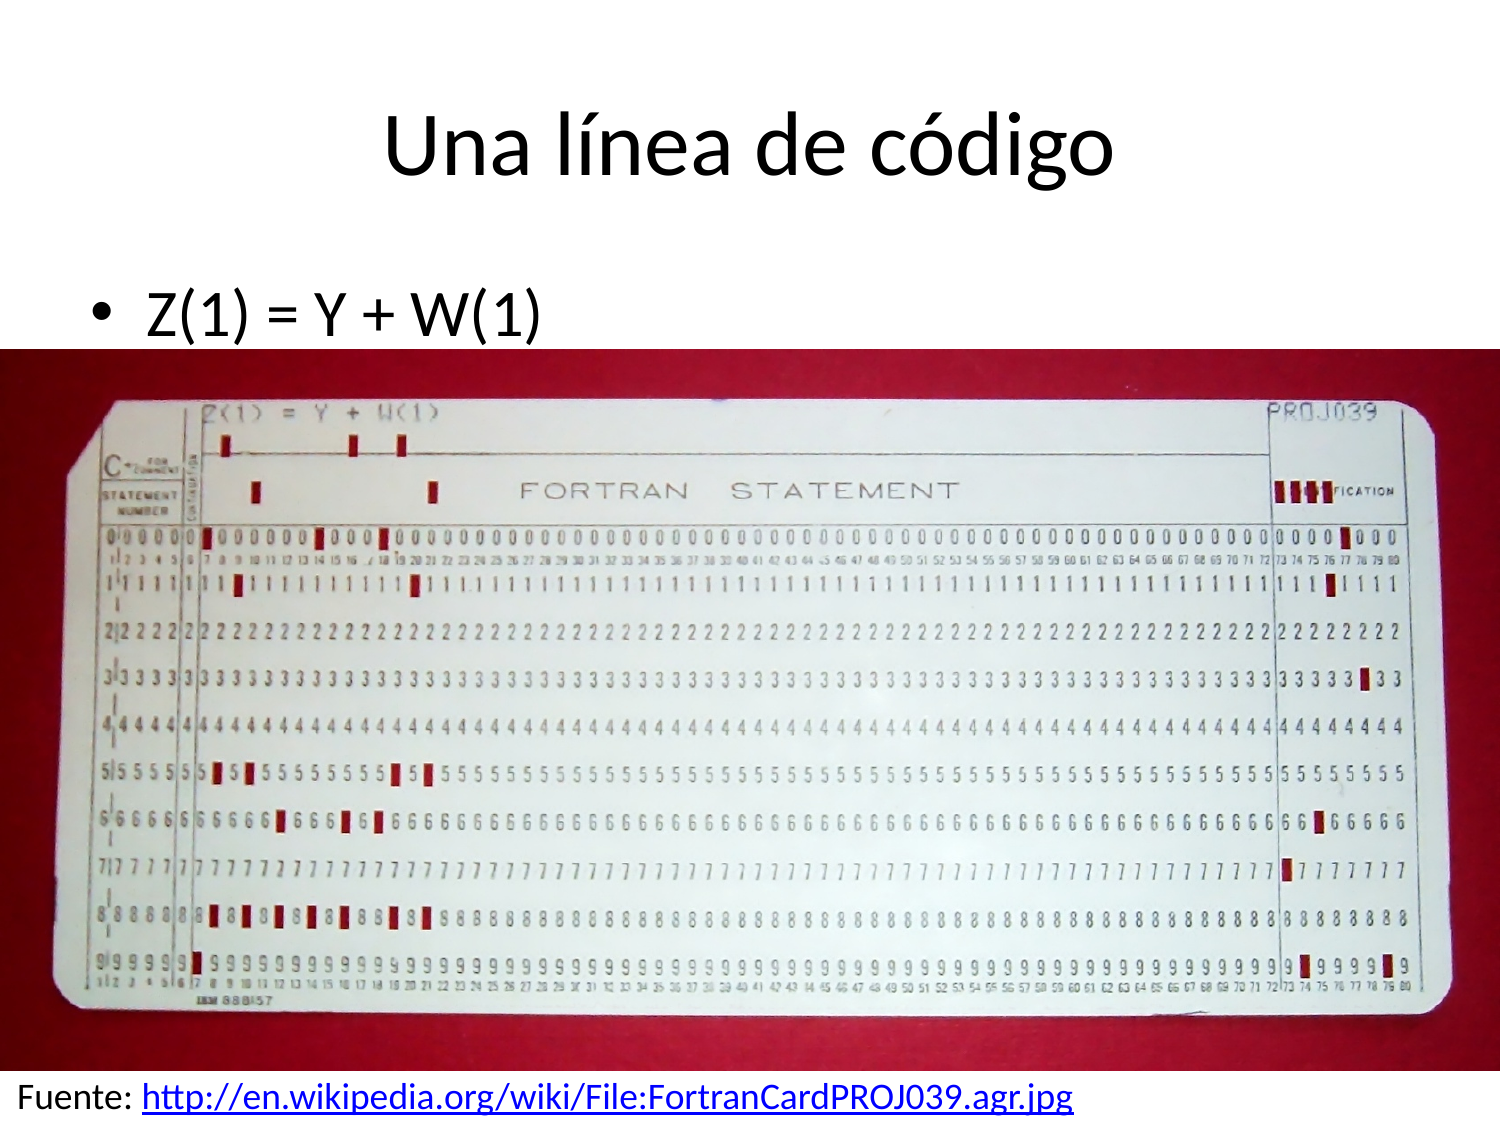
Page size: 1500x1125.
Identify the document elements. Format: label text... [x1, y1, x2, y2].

picture [0, 349, 1500, 1071]
title Una línea de código [75, 45, 1425, 233]
text_box Fuente: http://en.wikipedia.org/wiki/File:FortranCardPROJ039.agr.jpg [2, 1080, 1098, 1125]
list Z(1) = Y + W(1) [75, 262, 1425, 348]
